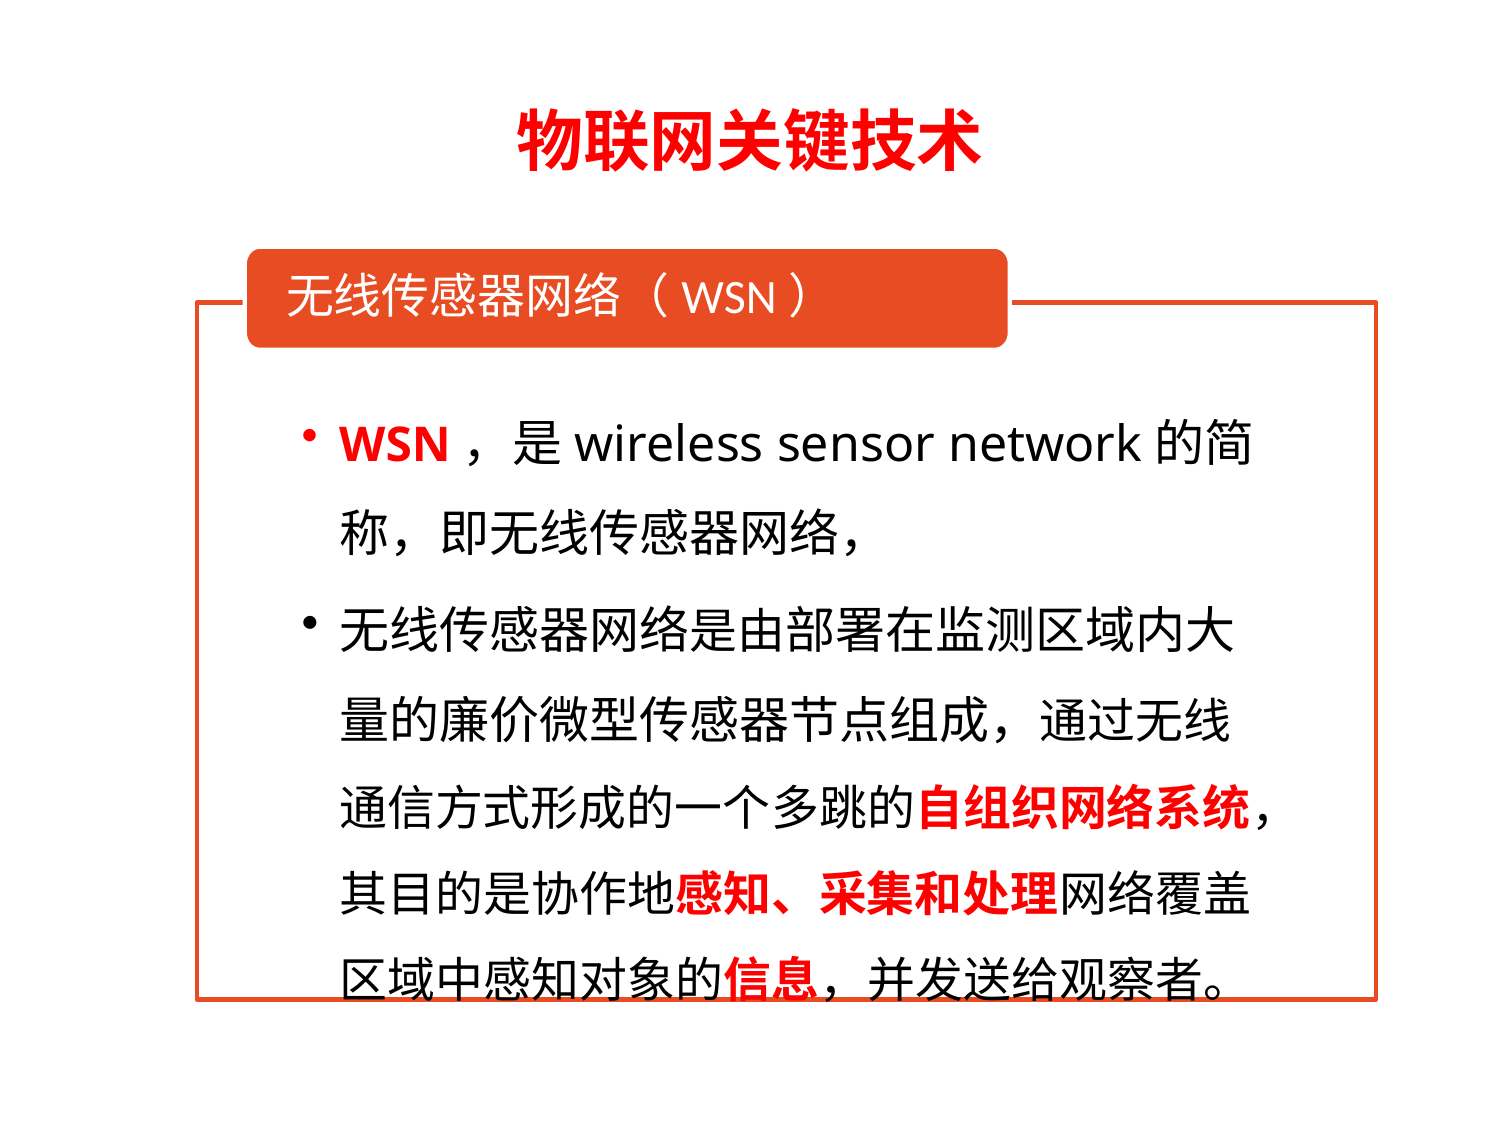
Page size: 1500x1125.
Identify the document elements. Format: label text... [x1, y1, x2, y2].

title 物联网关键技术 [75, 45, 1425, 233]
text_box 无线传感器网络（WSN） [242, 244, 1012, 352]
text_box WSN，是wireless sensor network的简称，即无线传感器网络， 无线传感器网络是由部署在监测区域内大量的廉价微型传感器节点组成，通过无线通信方式形成的一个多跳的自组织网络系统，其目的是协作地感知、采集和处理网络覆盖区域中感知对象的信息，并发送给观察者。 [195, 300, 1378, 1002]
